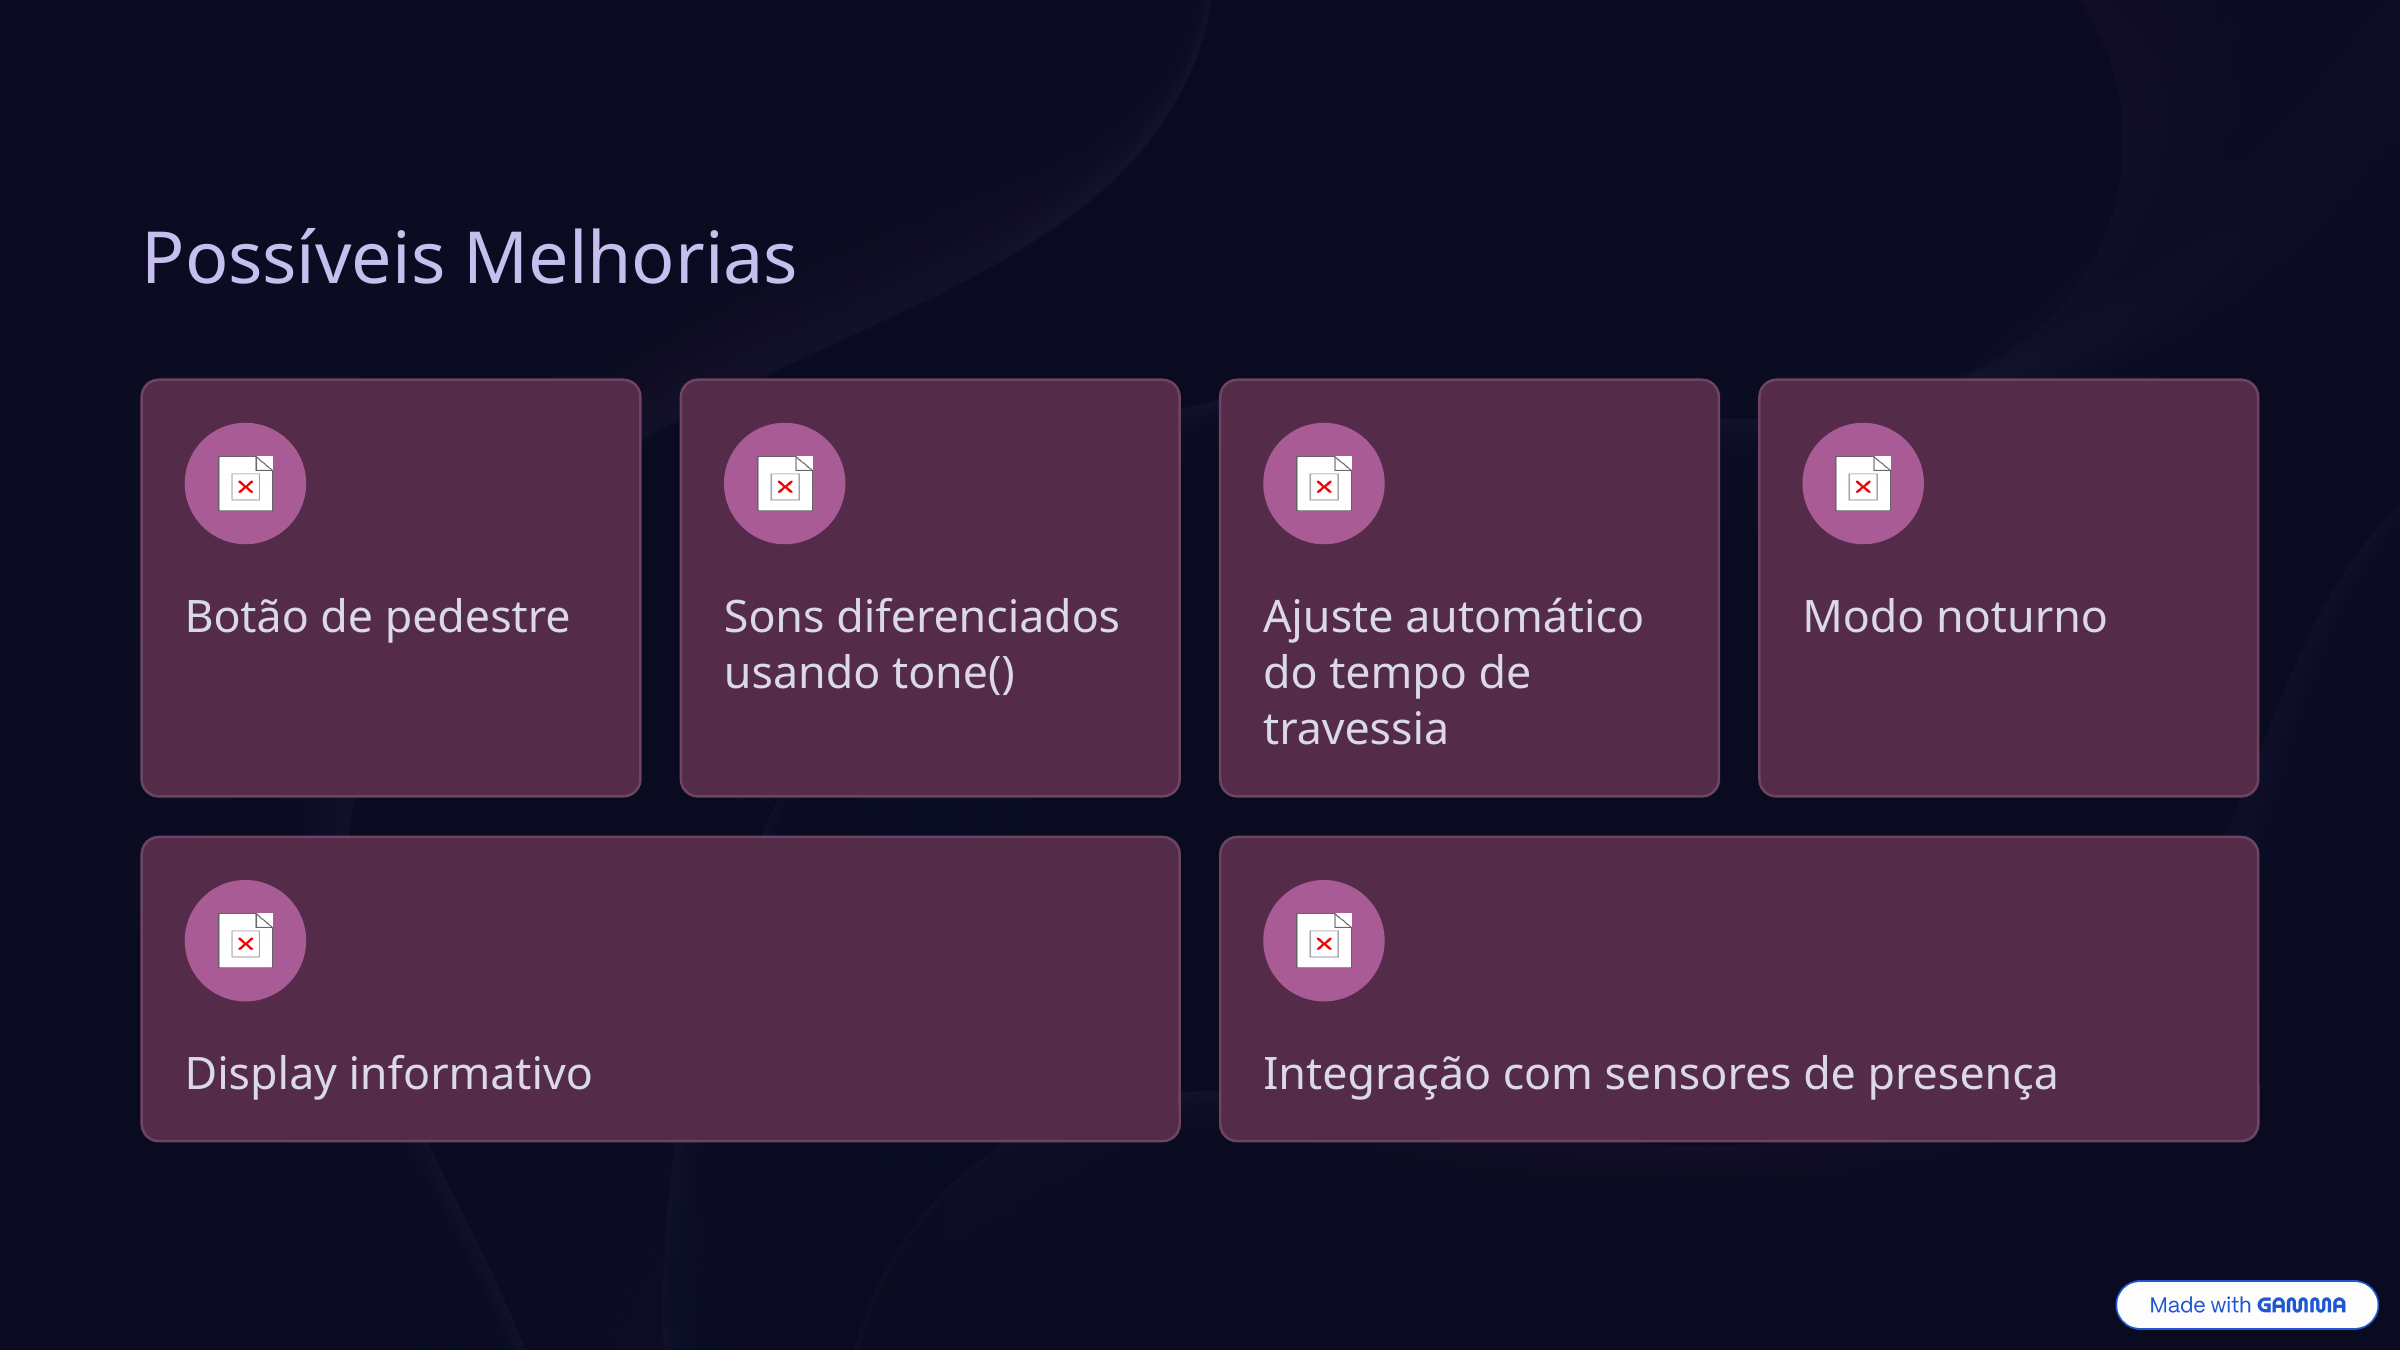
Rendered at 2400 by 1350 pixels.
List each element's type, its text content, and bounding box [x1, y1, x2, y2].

text_box Botão de pedestre [184, 584, 598, 698]
text_box [1759, 379, 2259, 797]
picture [1835, 456, 1891, 511]
text_box [1220, 836, 2259, 1142]
text_box [1220, 379, 1719, 797]
text_box Ajuste automático do tempo de travessia [1263, 584, 1676, 754]
text_box [141, 379, 641, 797]
picture [1296, 913, 1352, 968]
text_box [1263, 879, 1385, 1002]
text_box Sons diferenciados usando tone() [723, 584, 1137, 754]
text_box [1263, 422, 1385, 545]
text_box [141, 836, 1180, 1142]
text_box Display informativo [184, 1041, 635, 1099]
picture [218, 913, 273, 968]
text_box Integração com sensores de presença [1263, 1041, 2108, 1099]
text_box [184, 422, 307, 545]
text_box [680, 379, 1180, 797]
text_box [1802, 422, 1924, 545]
text_box [184, 879, 307, 1002]
text_box Possíveis Melhorias [141, 208, 930, 299]
text_box Modo noturno [1802, 584, 2216, 641]
picture [218, 456, 273, 511]
picture [2106, 1271, 2389, 1339]
picture [1296, 456, 1352, 511]
picture [757, 456, 813, 511]
text_box [723, 422, 846, 545]
